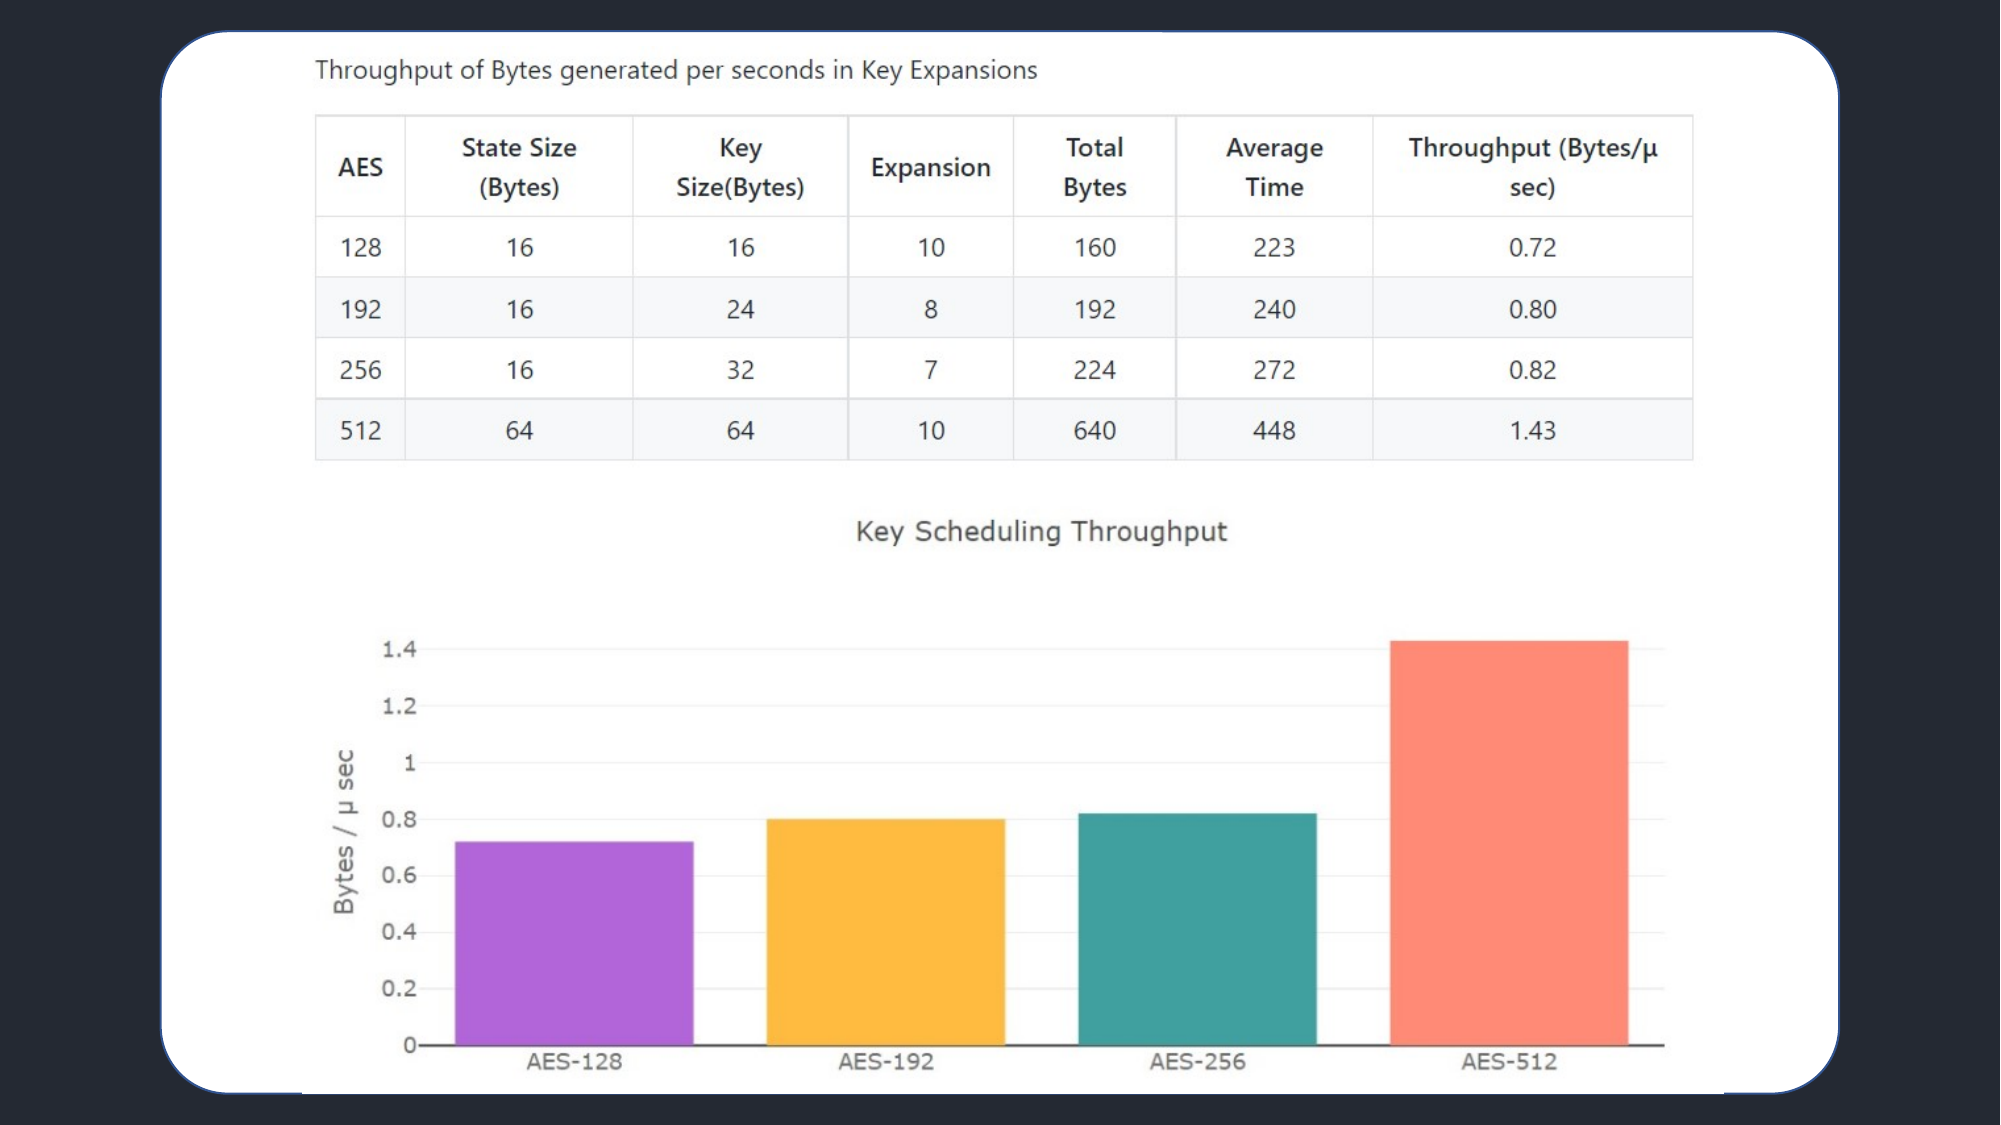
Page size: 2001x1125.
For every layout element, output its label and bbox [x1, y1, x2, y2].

text_box [160, 31, 1840, 1094]
